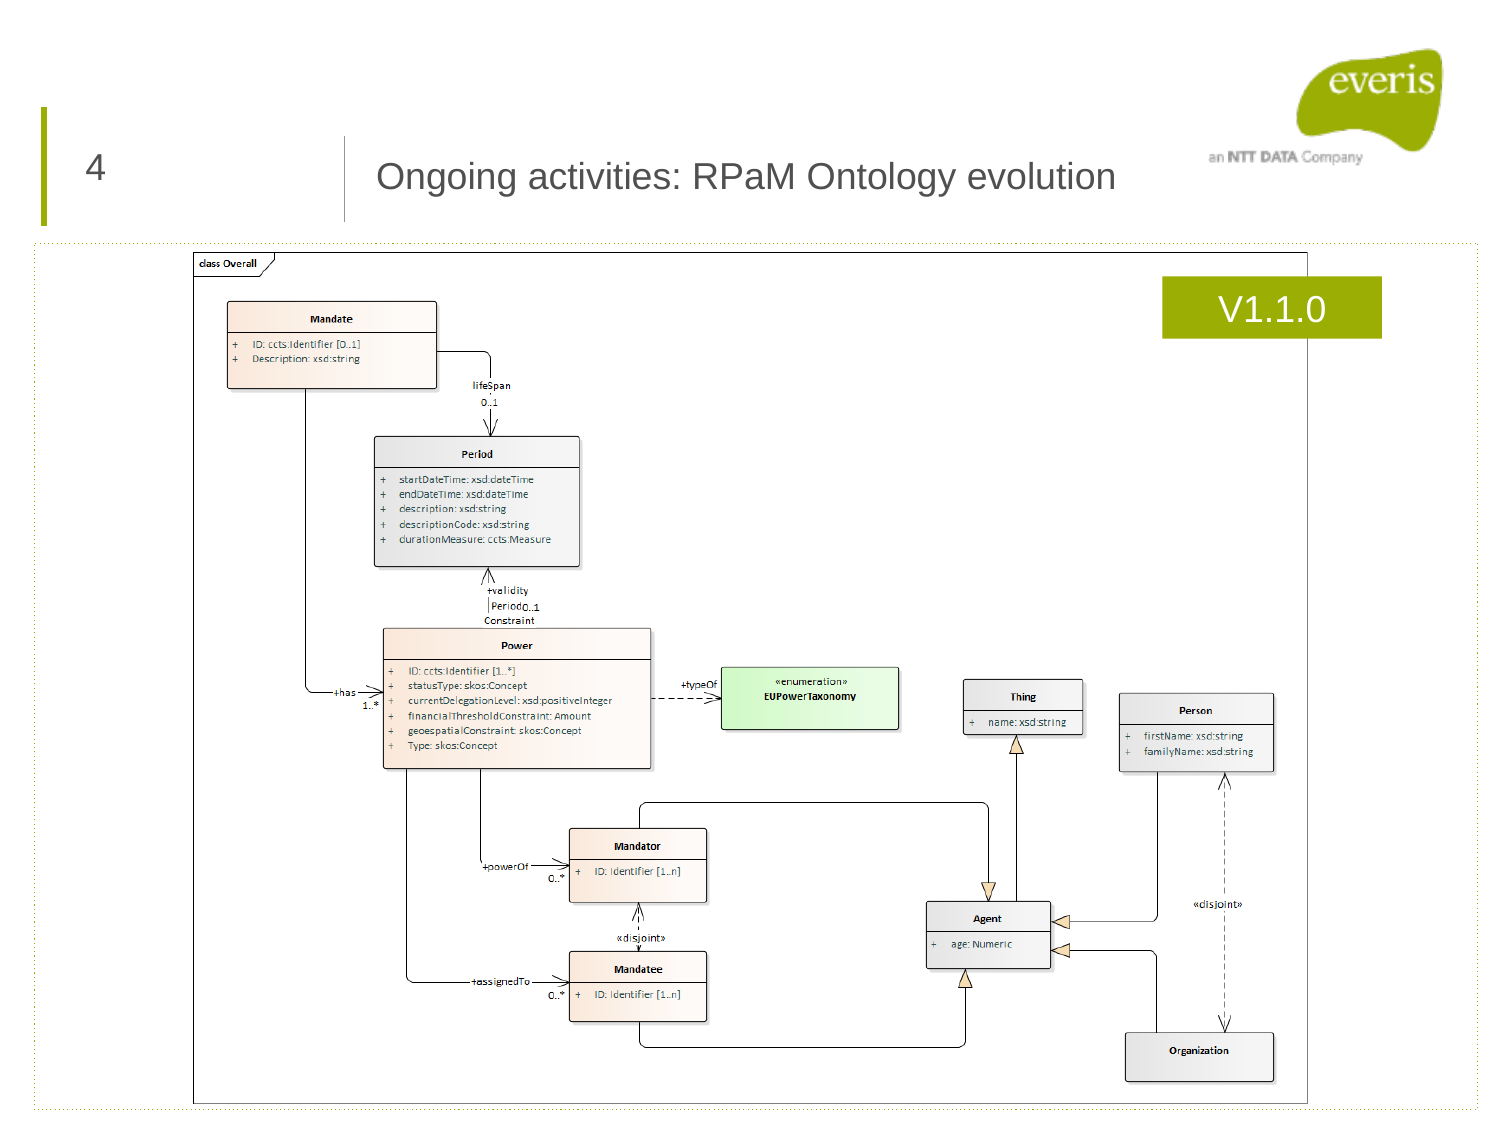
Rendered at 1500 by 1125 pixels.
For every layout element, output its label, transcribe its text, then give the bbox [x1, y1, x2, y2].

text_box V1.1.0 [1308, 275, 1383, 340]
list 4 [70, 140, 306, 210]
picture [1199, 27, 1453, 186]
list Ongoing activities: RPaM Ontology evolution [361, 149, 1325, 208]
picture [192, 251, 1308, 1104]
text_box [34, 243, 1478, 1110]
